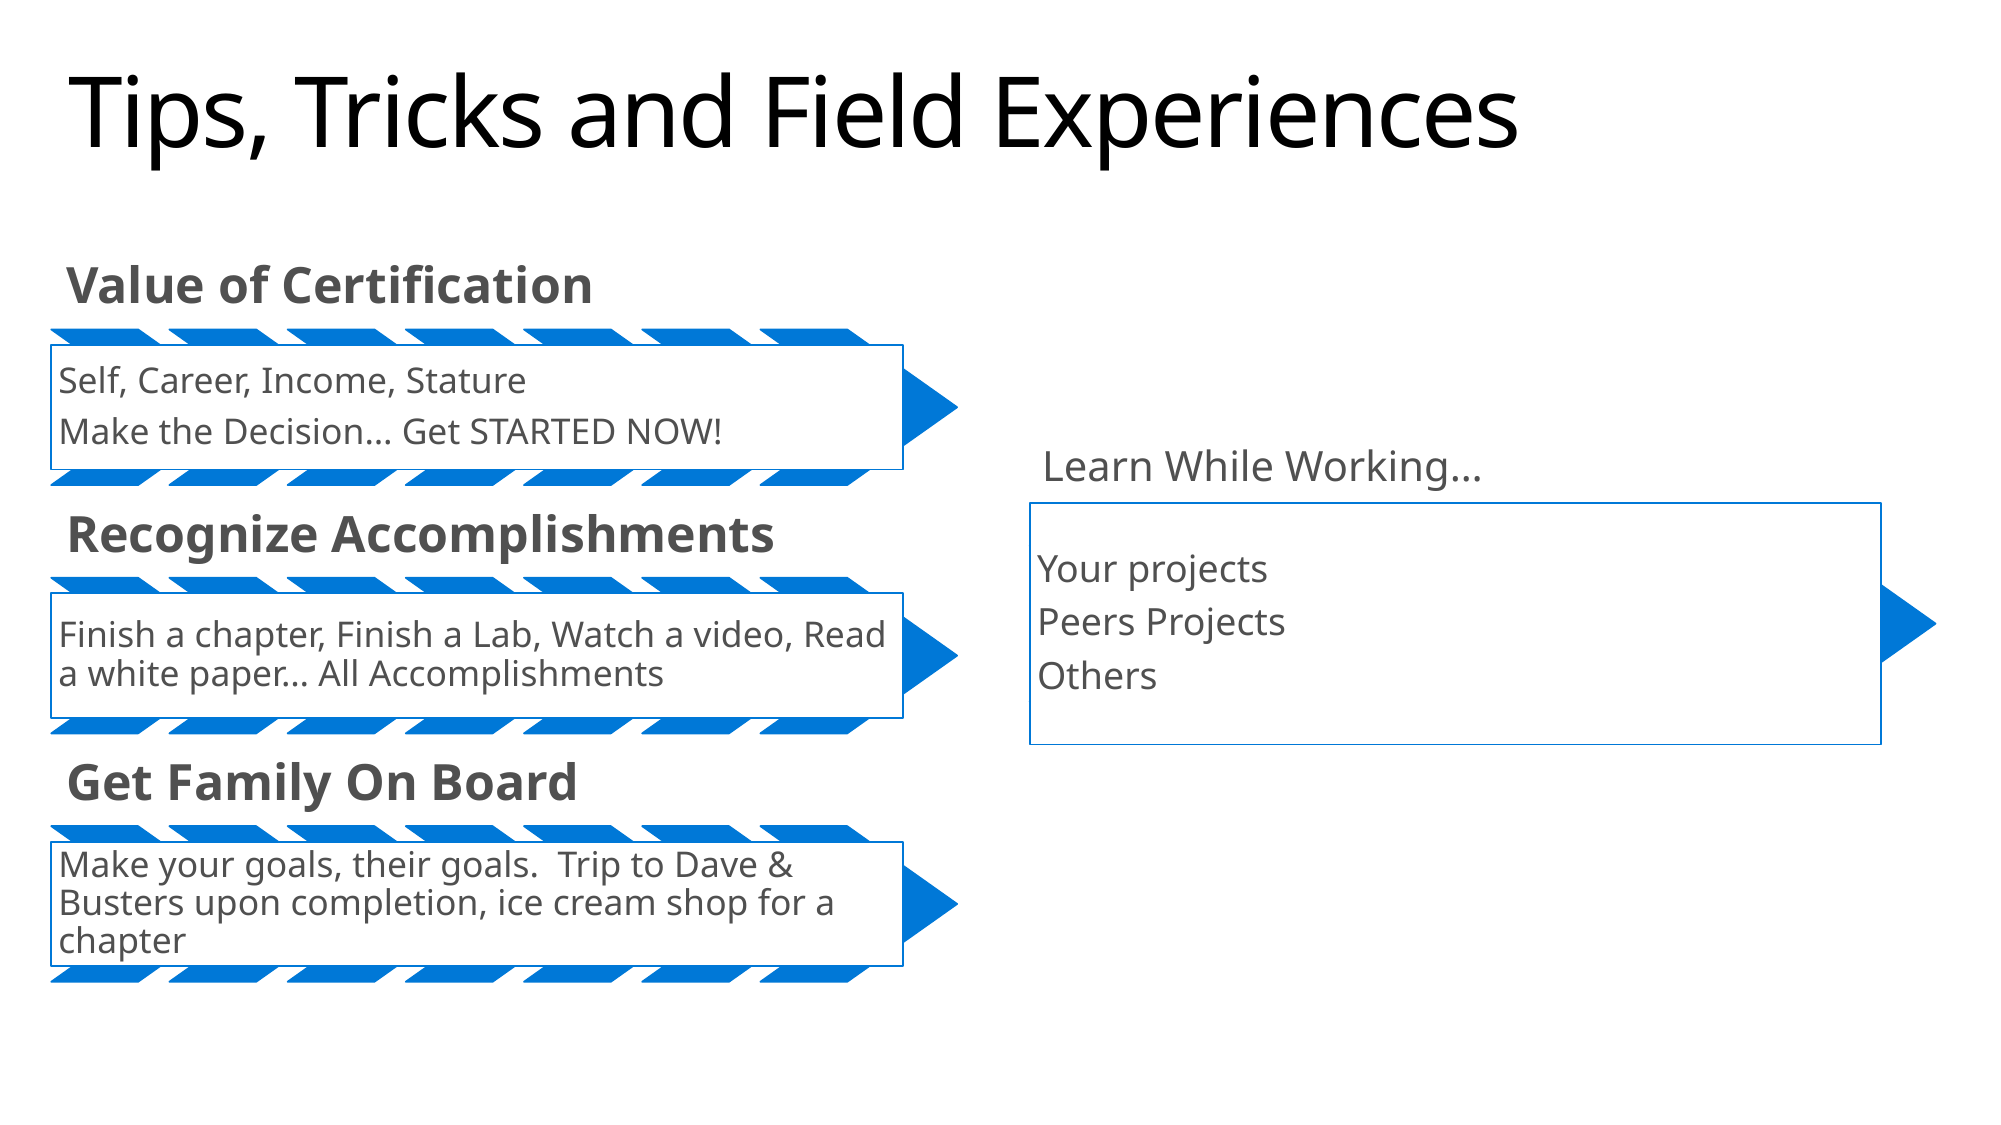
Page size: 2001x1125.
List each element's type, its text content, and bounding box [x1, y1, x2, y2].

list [1014, 308, 1951, 862]
title Tips, Tricks and Field Experiences [44, 47, 1957, 196]
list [36, 209, 972, 1026]
